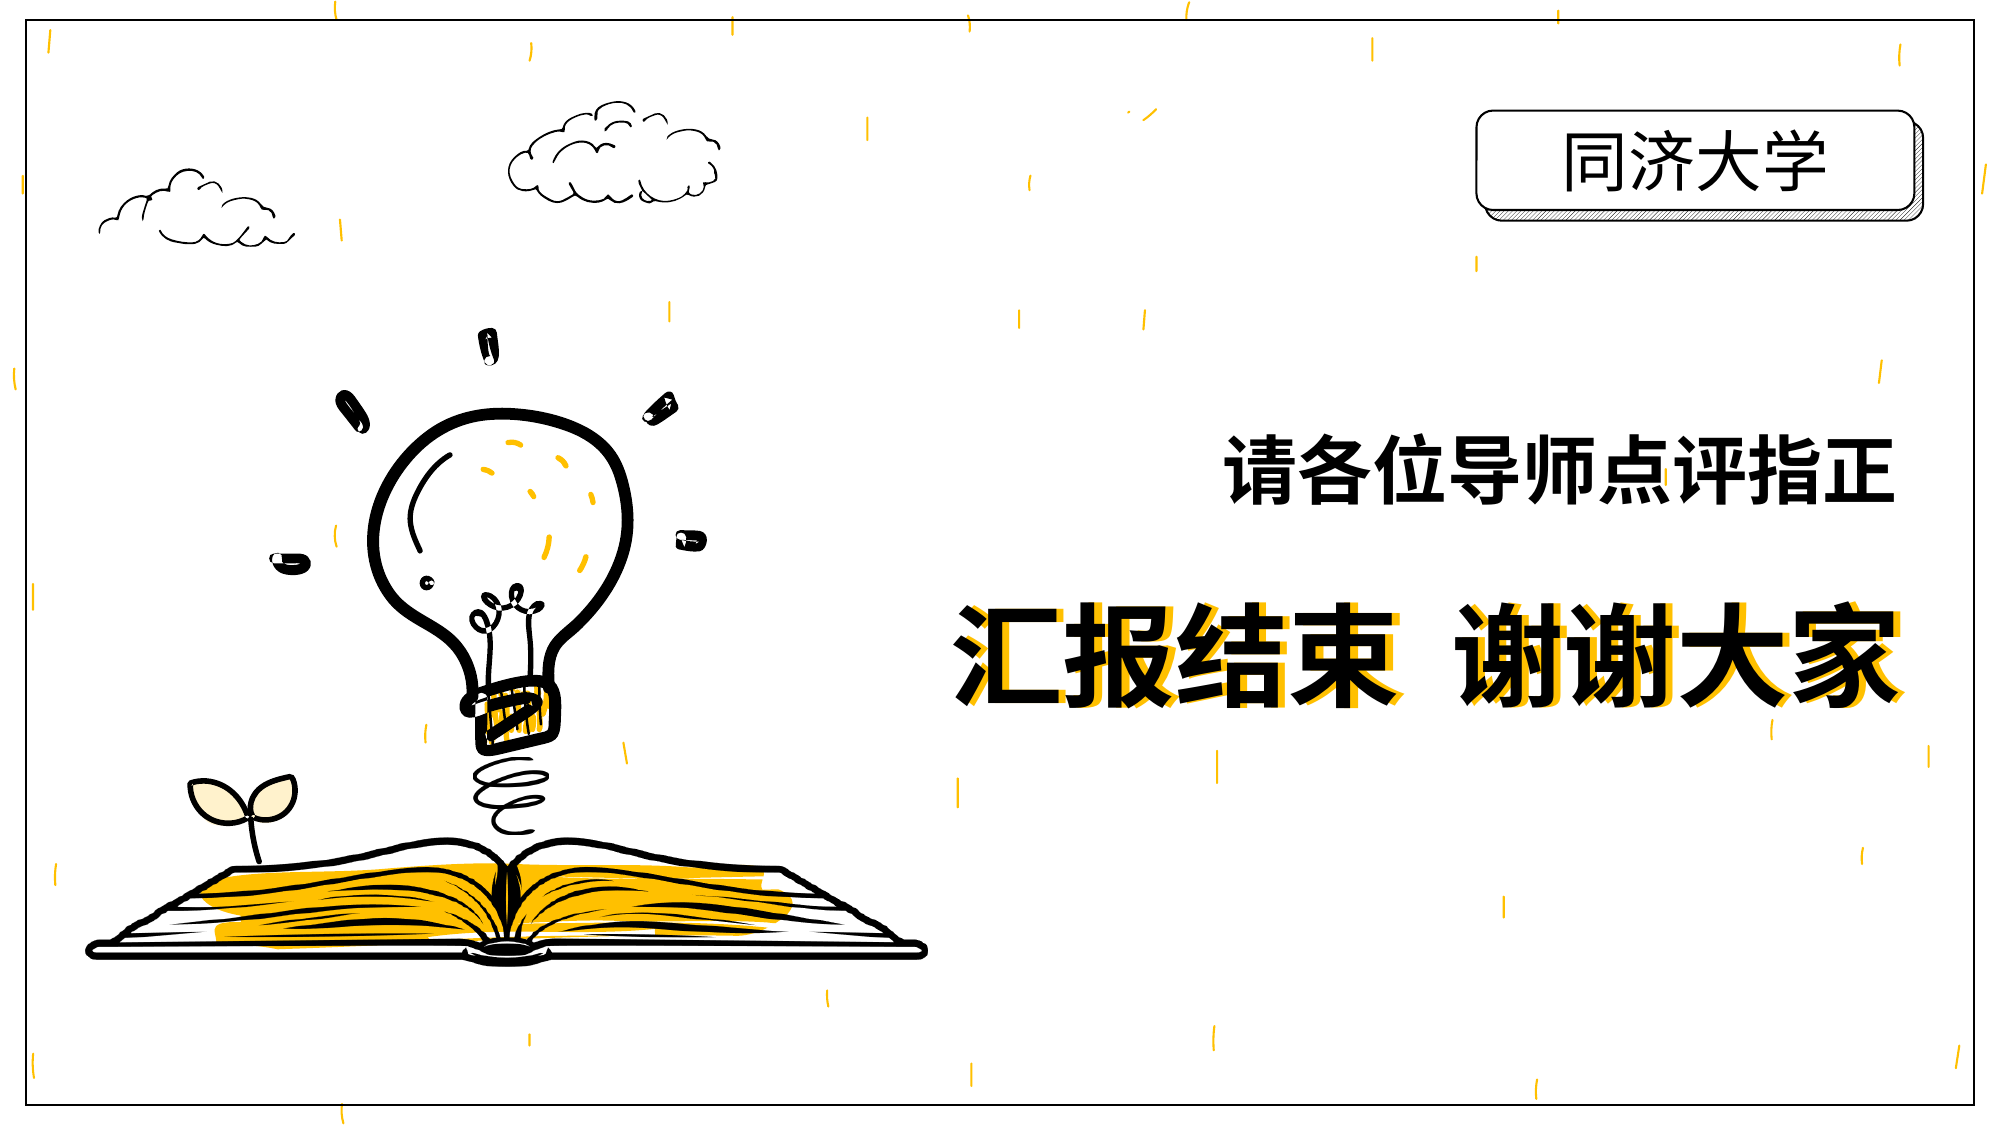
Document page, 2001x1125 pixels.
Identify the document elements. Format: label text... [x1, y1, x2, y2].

text_box 汇报结束 谢谢大家 [707, 578, 1916, 728]
text_box 请各位导师点评指正 [1207, 415, 1913, 521]
picture [85, 837, 928, 967]
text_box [1476, 110, 1924, 221]
picture [473, 757, 549, 835]
text_box 汇报结束 谢谢大家 [714, 579, 1924, 729]
